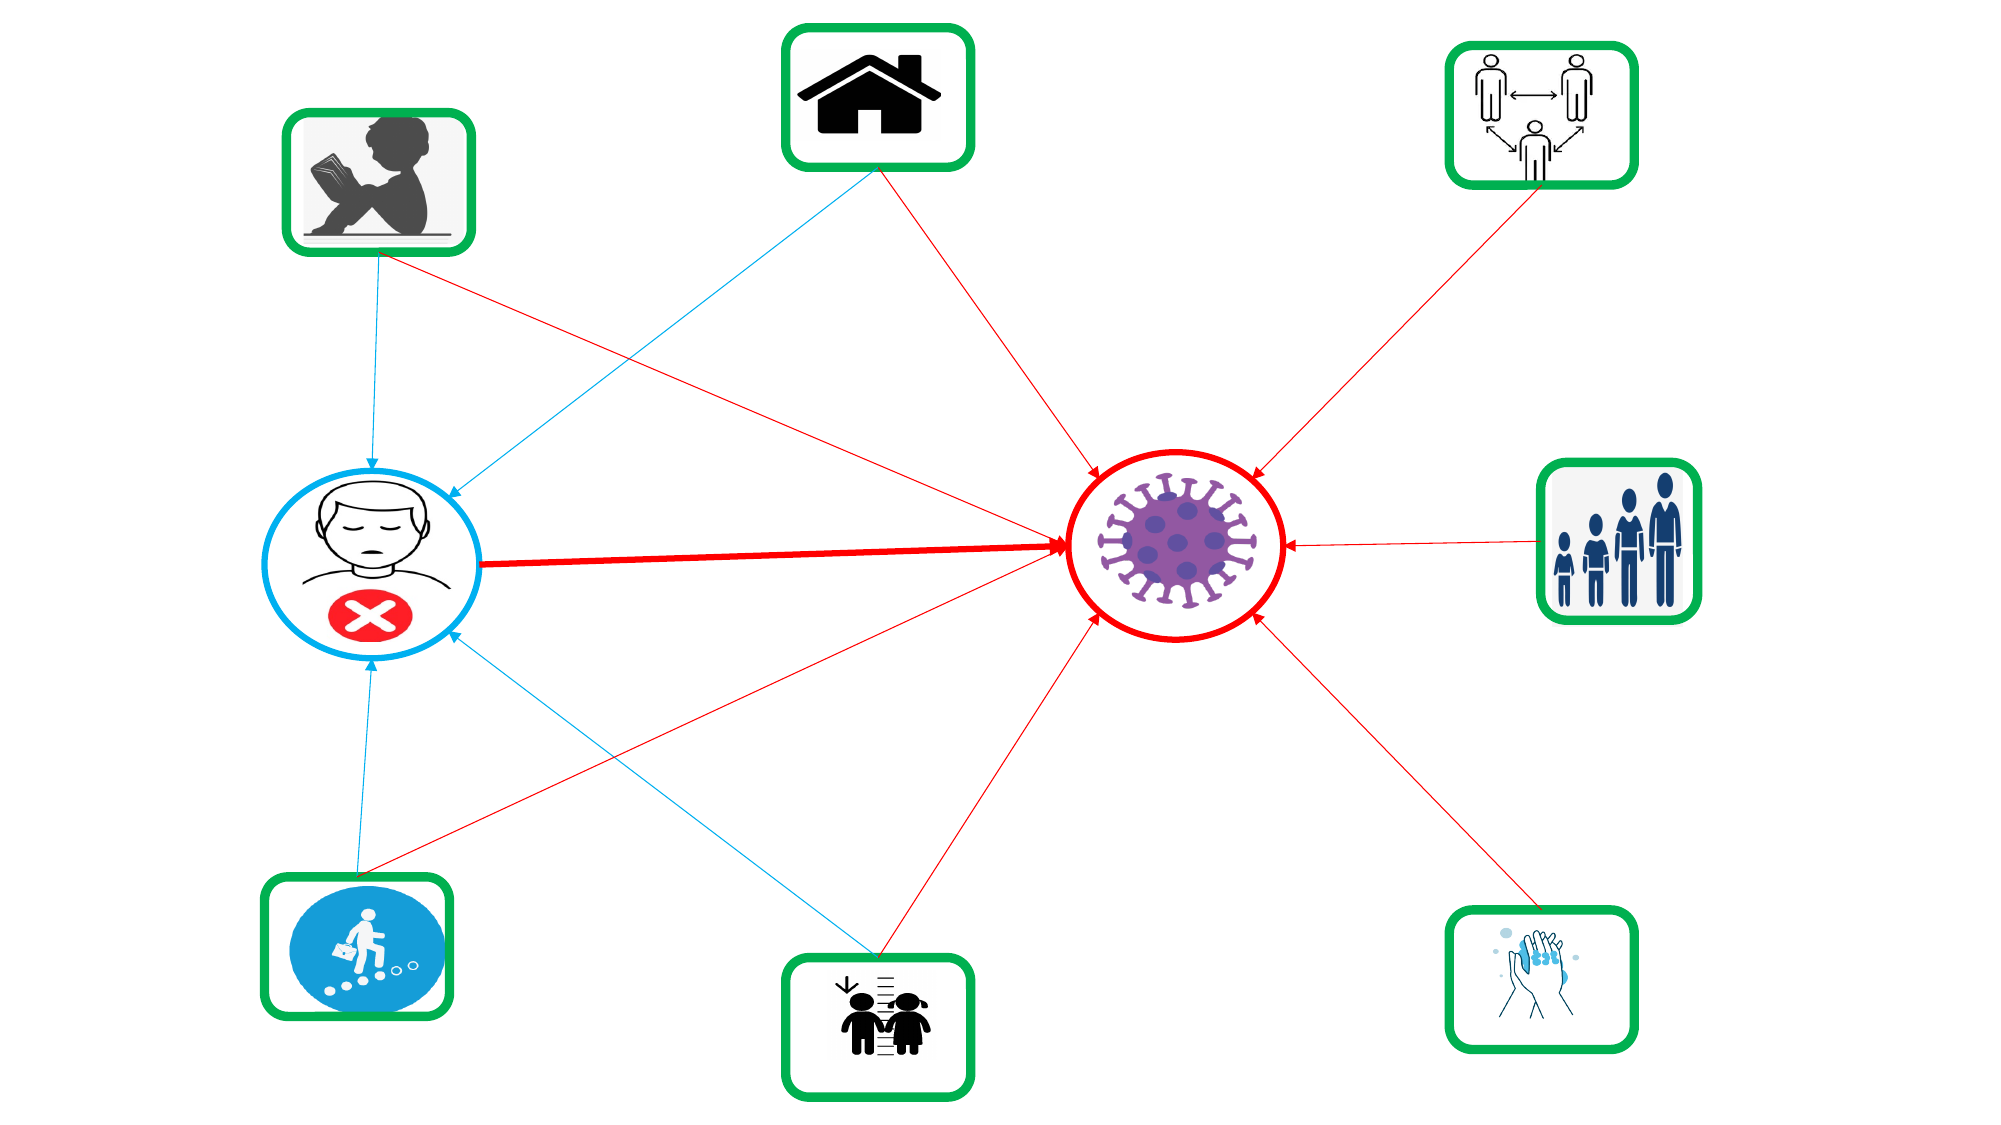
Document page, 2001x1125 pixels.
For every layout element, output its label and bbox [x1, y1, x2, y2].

text_box [264, 27, 1698, 1098]
